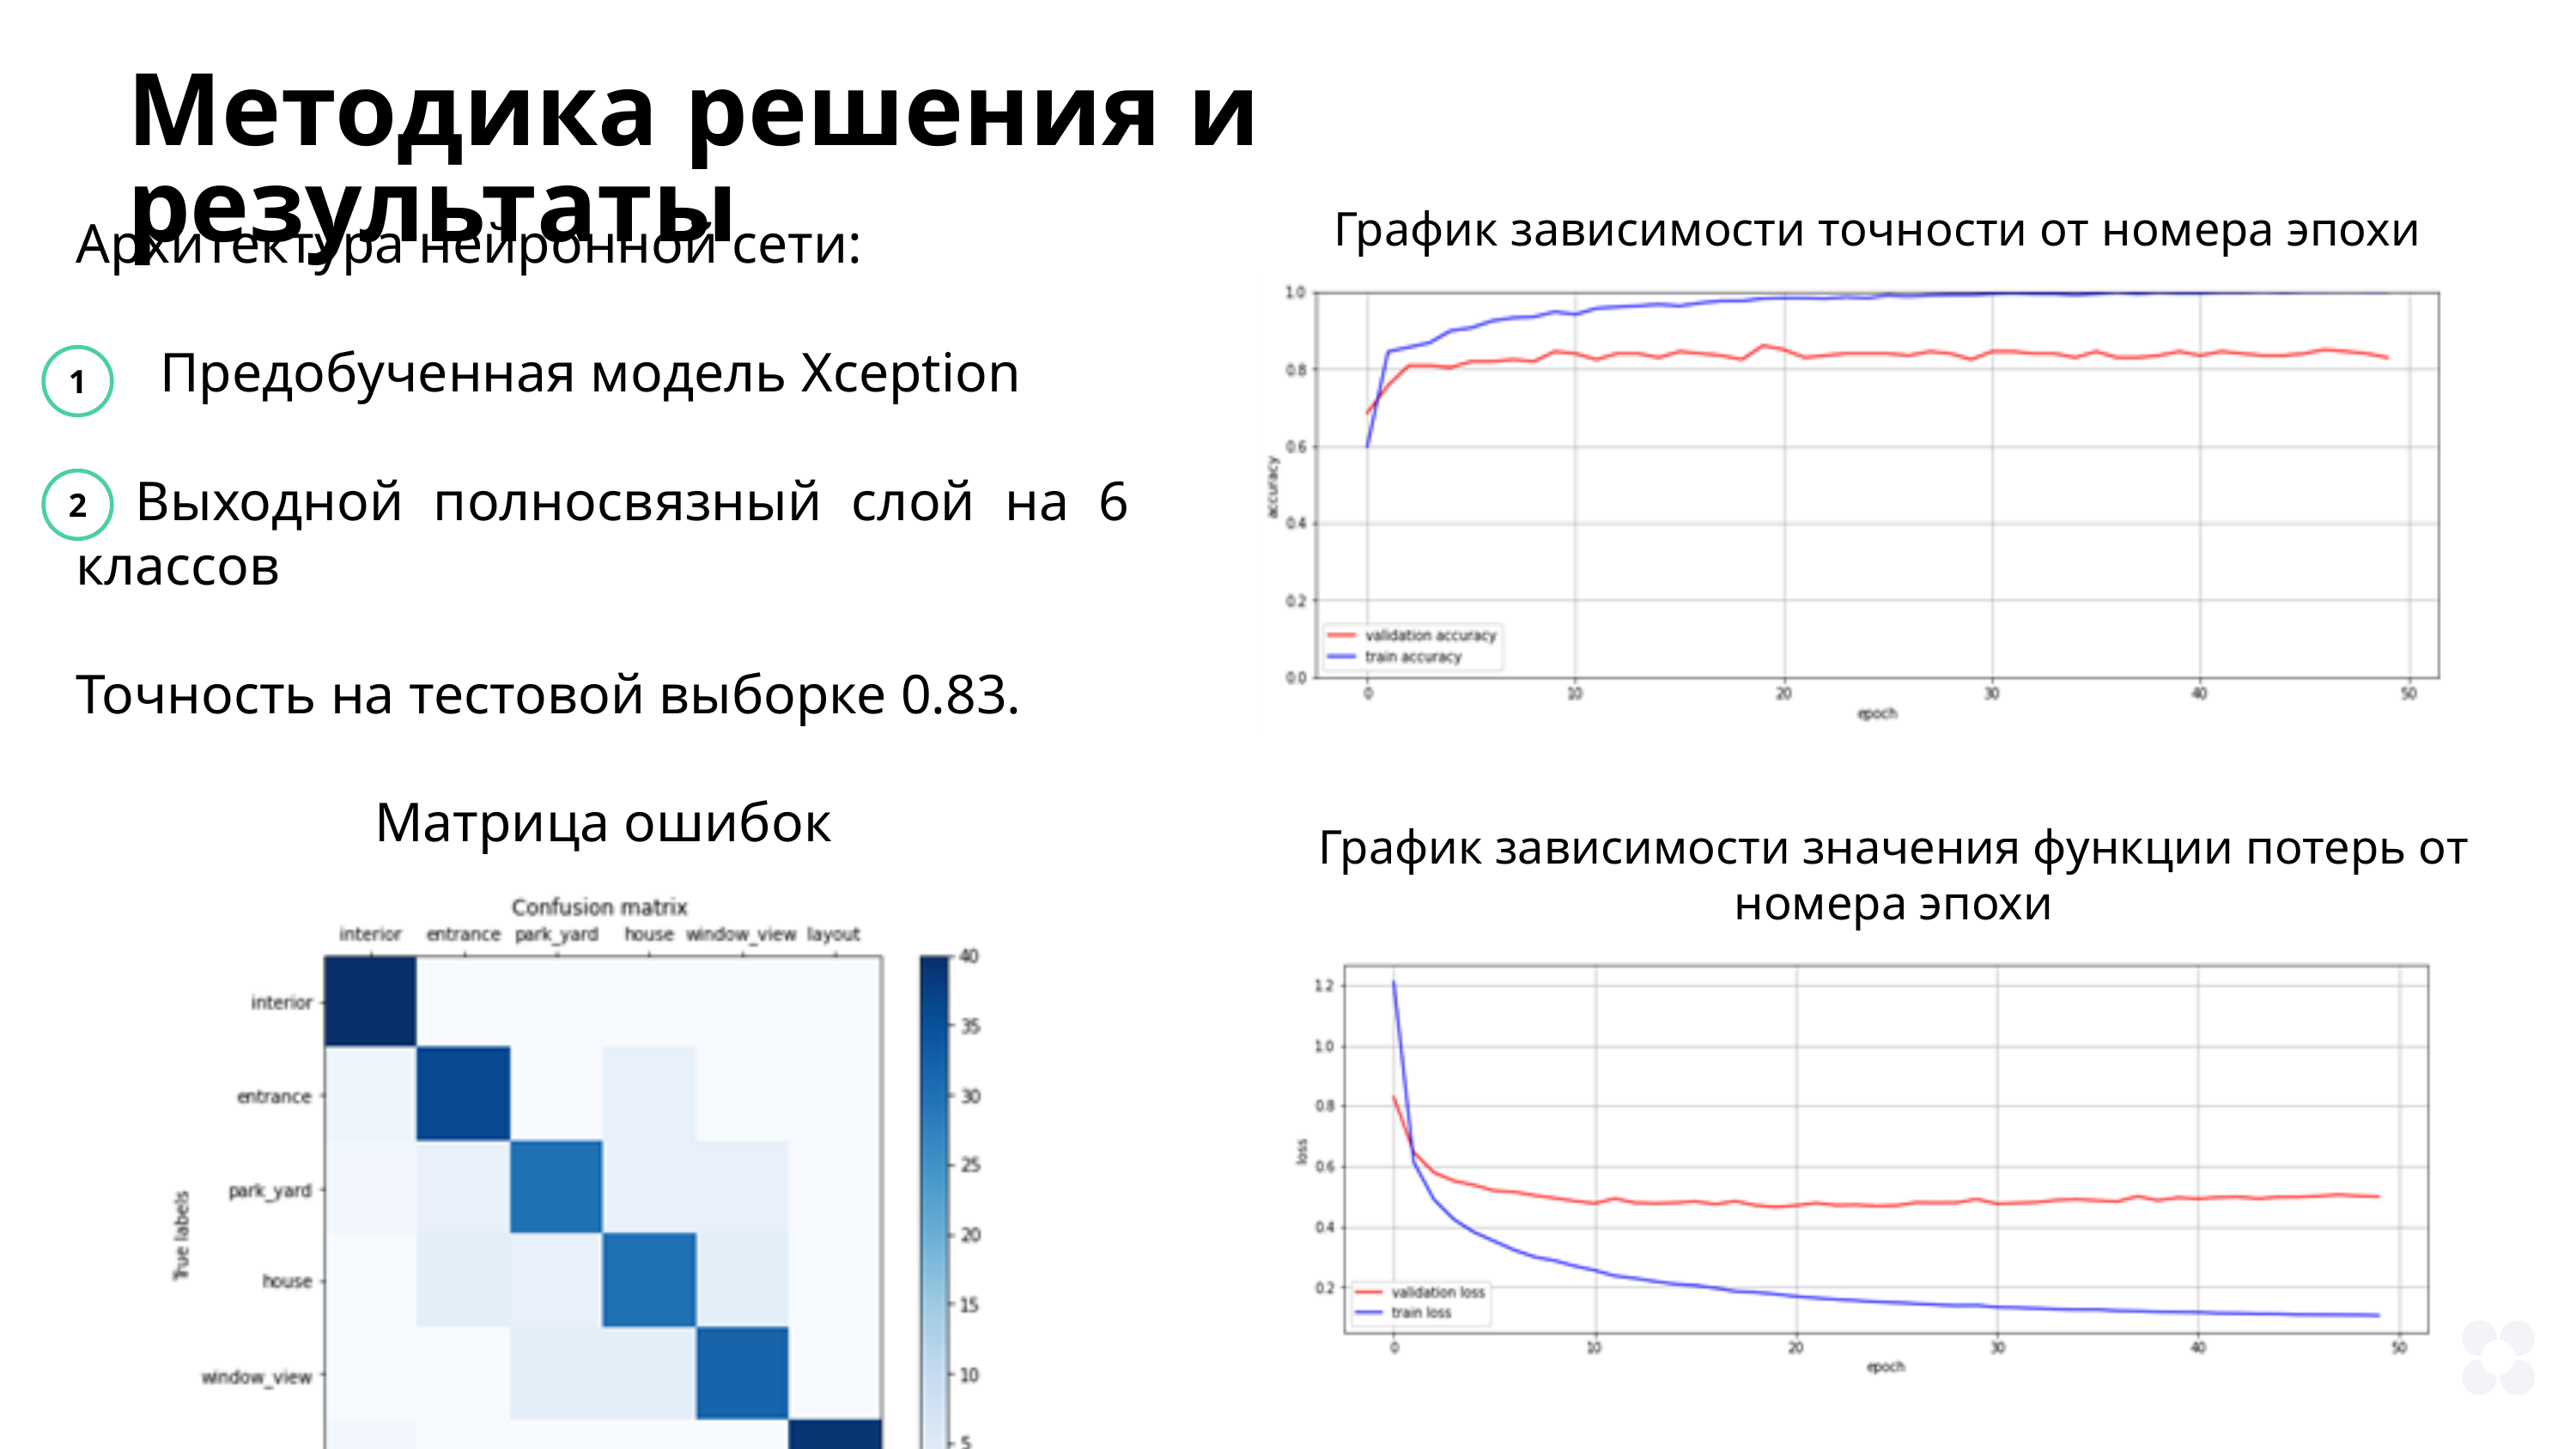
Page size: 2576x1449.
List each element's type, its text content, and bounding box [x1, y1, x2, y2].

text_box График зависимости точности от номера эпохи [1270, 185, 2437, 276]
text_box Архитектура нейронной сети: Предобученная модель Xception Выходной полносвязный слой на 6 классов Точность на тестовой выборке 0.83. Матрица ошибок [76, 191, 1144, 746]
picture [165, 887, 993, 1449]
picture [1287, 955, 2438, 1385]
picture [1257, 277, 2450, 732]
text_box 2 [43, 470, 112, 539]
text_box Методика решения и результаты [127, 68, 1847, 208]
text_box 1 [43, 347, 112, 415]
text_box График зависимости значения функции потерь от номера эпохи [1202, 802, 2523, 975]
